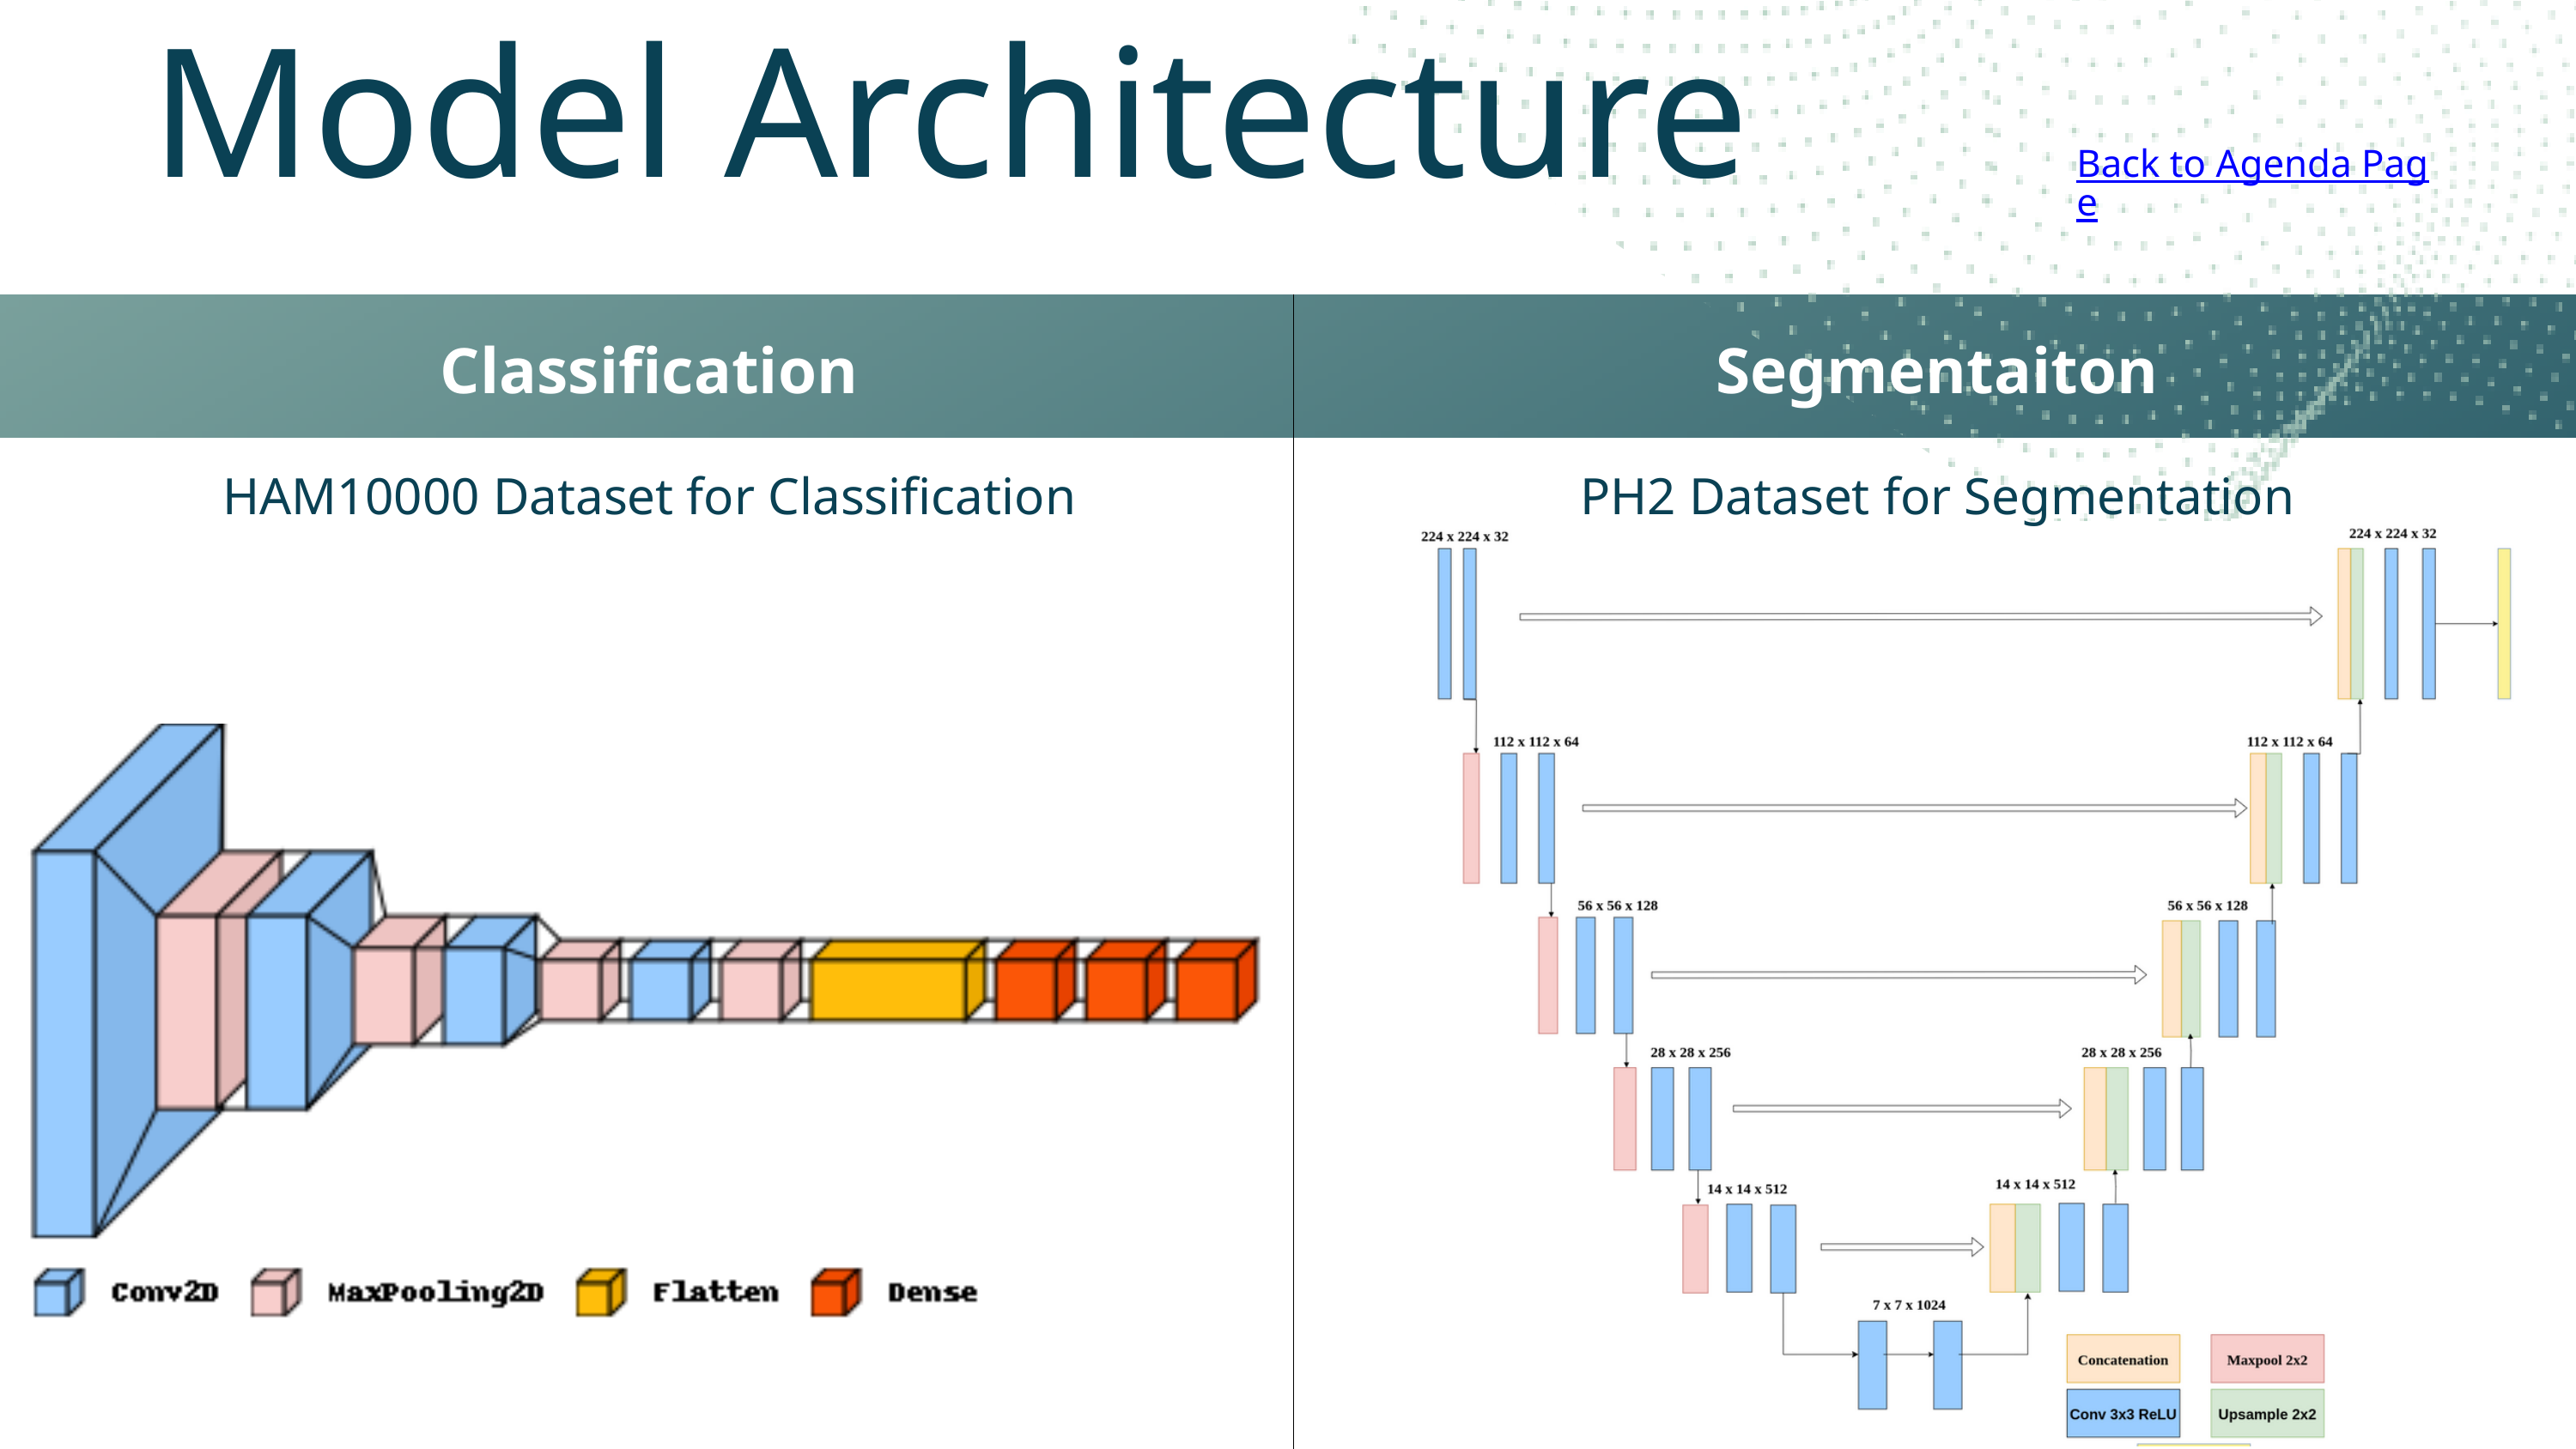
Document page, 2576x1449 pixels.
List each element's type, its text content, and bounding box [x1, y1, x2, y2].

table_header [5, 213, 1293, 362]
table_cell PH2 Dataset for Segmentation [1294, 362, 2576, 1449]
text_box Model Architecture [150, 0, 1984, 213]
table_cell HAM10000 Dataset for Classification [5, 362, 1293, 1449]
text_box [0, 294, 5, 438]
text_box Back to Agenda Page [2076, 137, 2434, 191]
text_box [1984, 0, 2576, 213]
table_header [1293, 213, 2576, 362]
